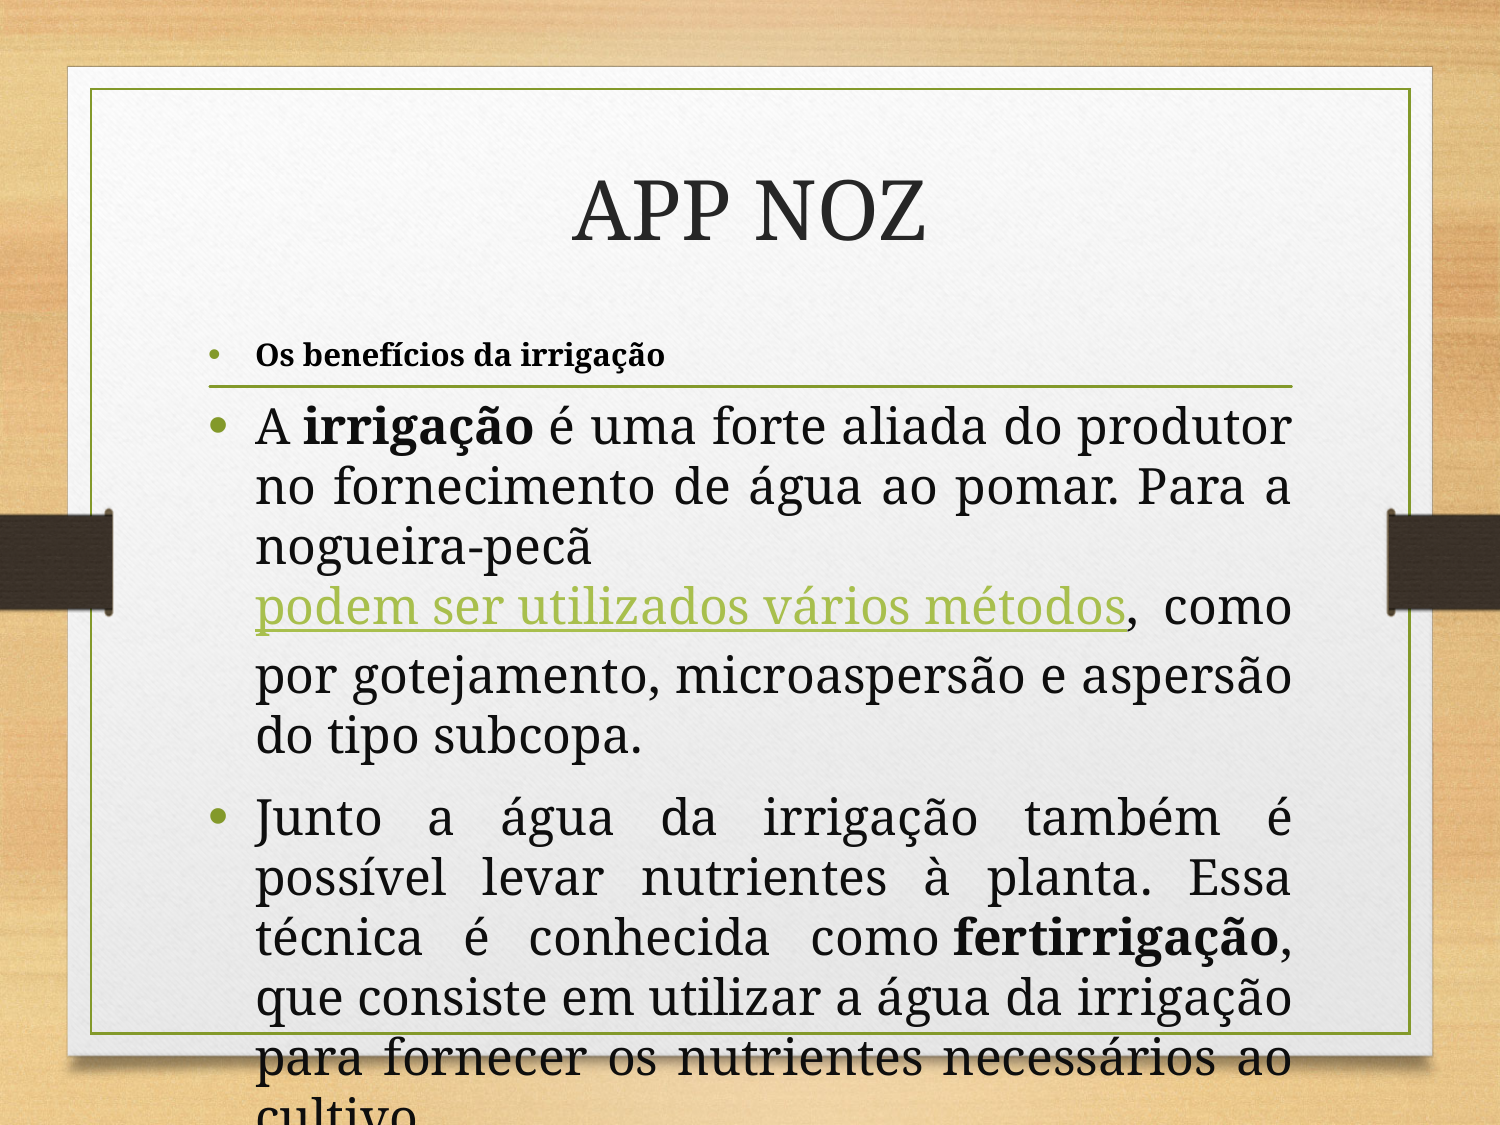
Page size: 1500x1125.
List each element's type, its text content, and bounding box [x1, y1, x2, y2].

list Os benefícios da irrigação A irrigação é uma forte aliada do produtor no fornecimento de água ao pomar. Para a nogueira-pecã podem ser utilizados vários métodos, como por gotejamento, microaspersão e aspersão do tipo subcopa. Junto a água da irrigação também é possível levar nutrientes à planta. Essa técnica é conhecida como fertirrigação, que consiste em utilizar a água da irrigação para fornecer os nutrientes necessários ao cultivo. [193, 327, 1309, 1016]
title APP NOZ [193, 109, 1309, 306]
picture [0, 0, 1500, 1125]
